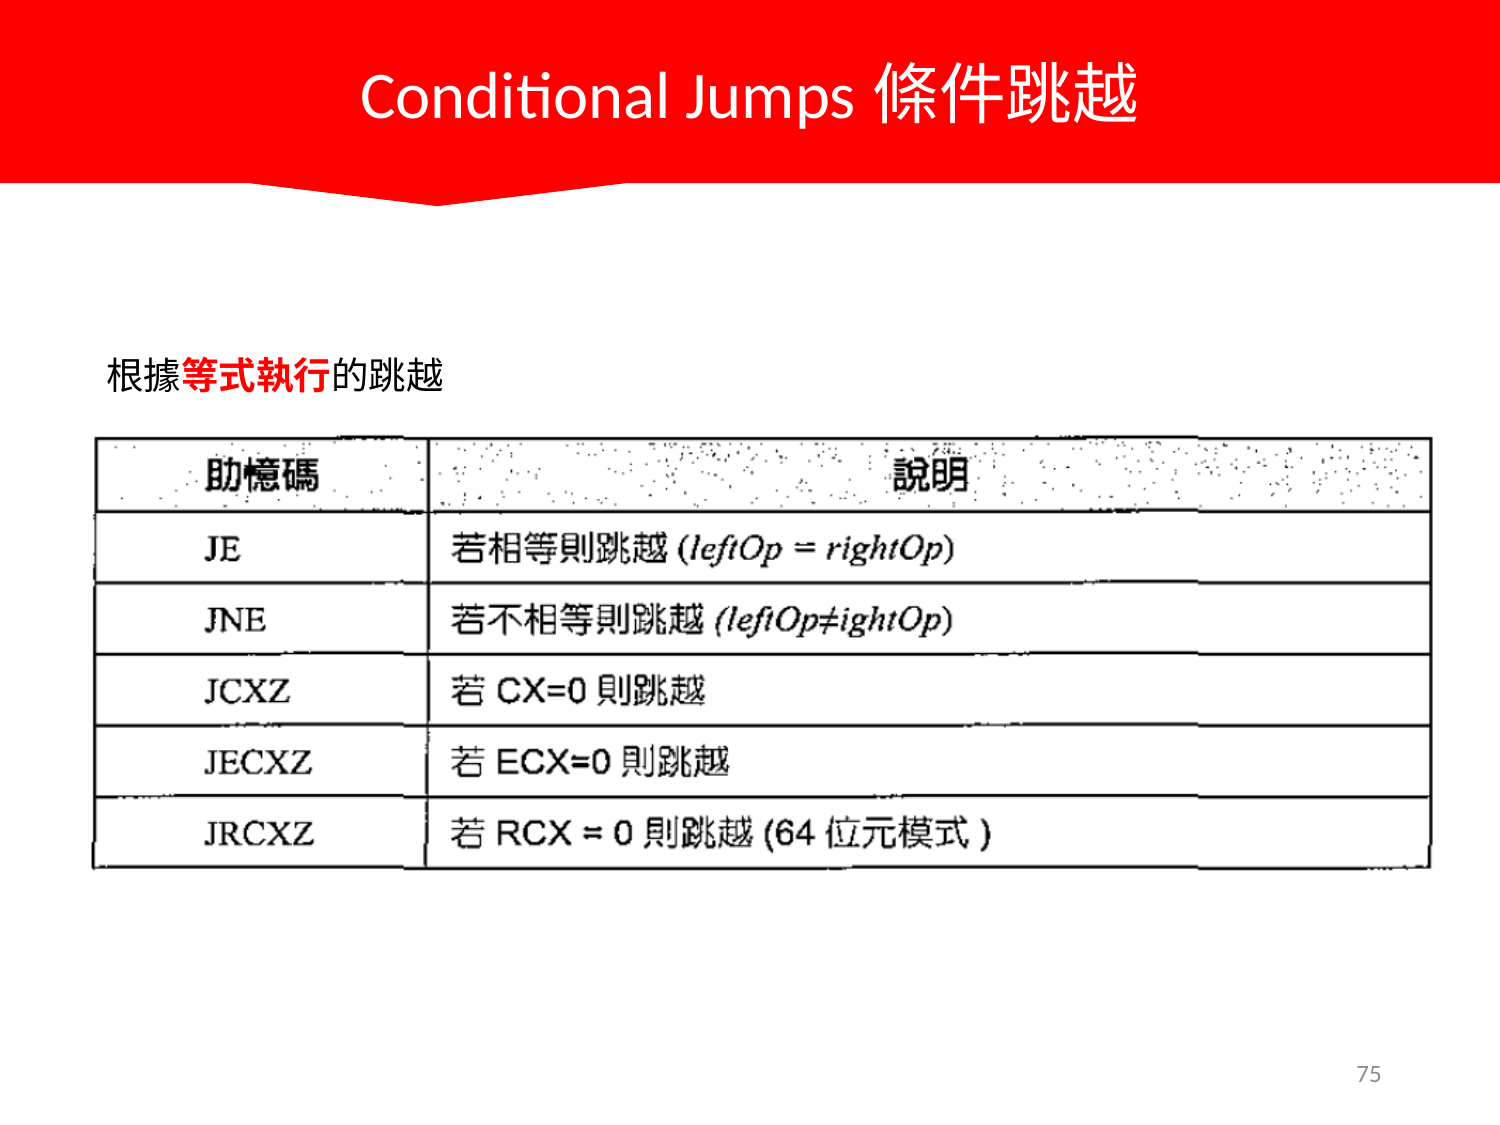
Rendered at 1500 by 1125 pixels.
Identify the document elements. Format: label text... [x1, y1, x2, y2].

text_box Conditional Jumps條件跳越 [0, 0, 1500, 208]
text_box 根據等式執行的跳越 [91, 344, 459, 405]
slide_number 75 [1059, 1042, 1397, 1103]
picture [89, 433, 1434, 875]
